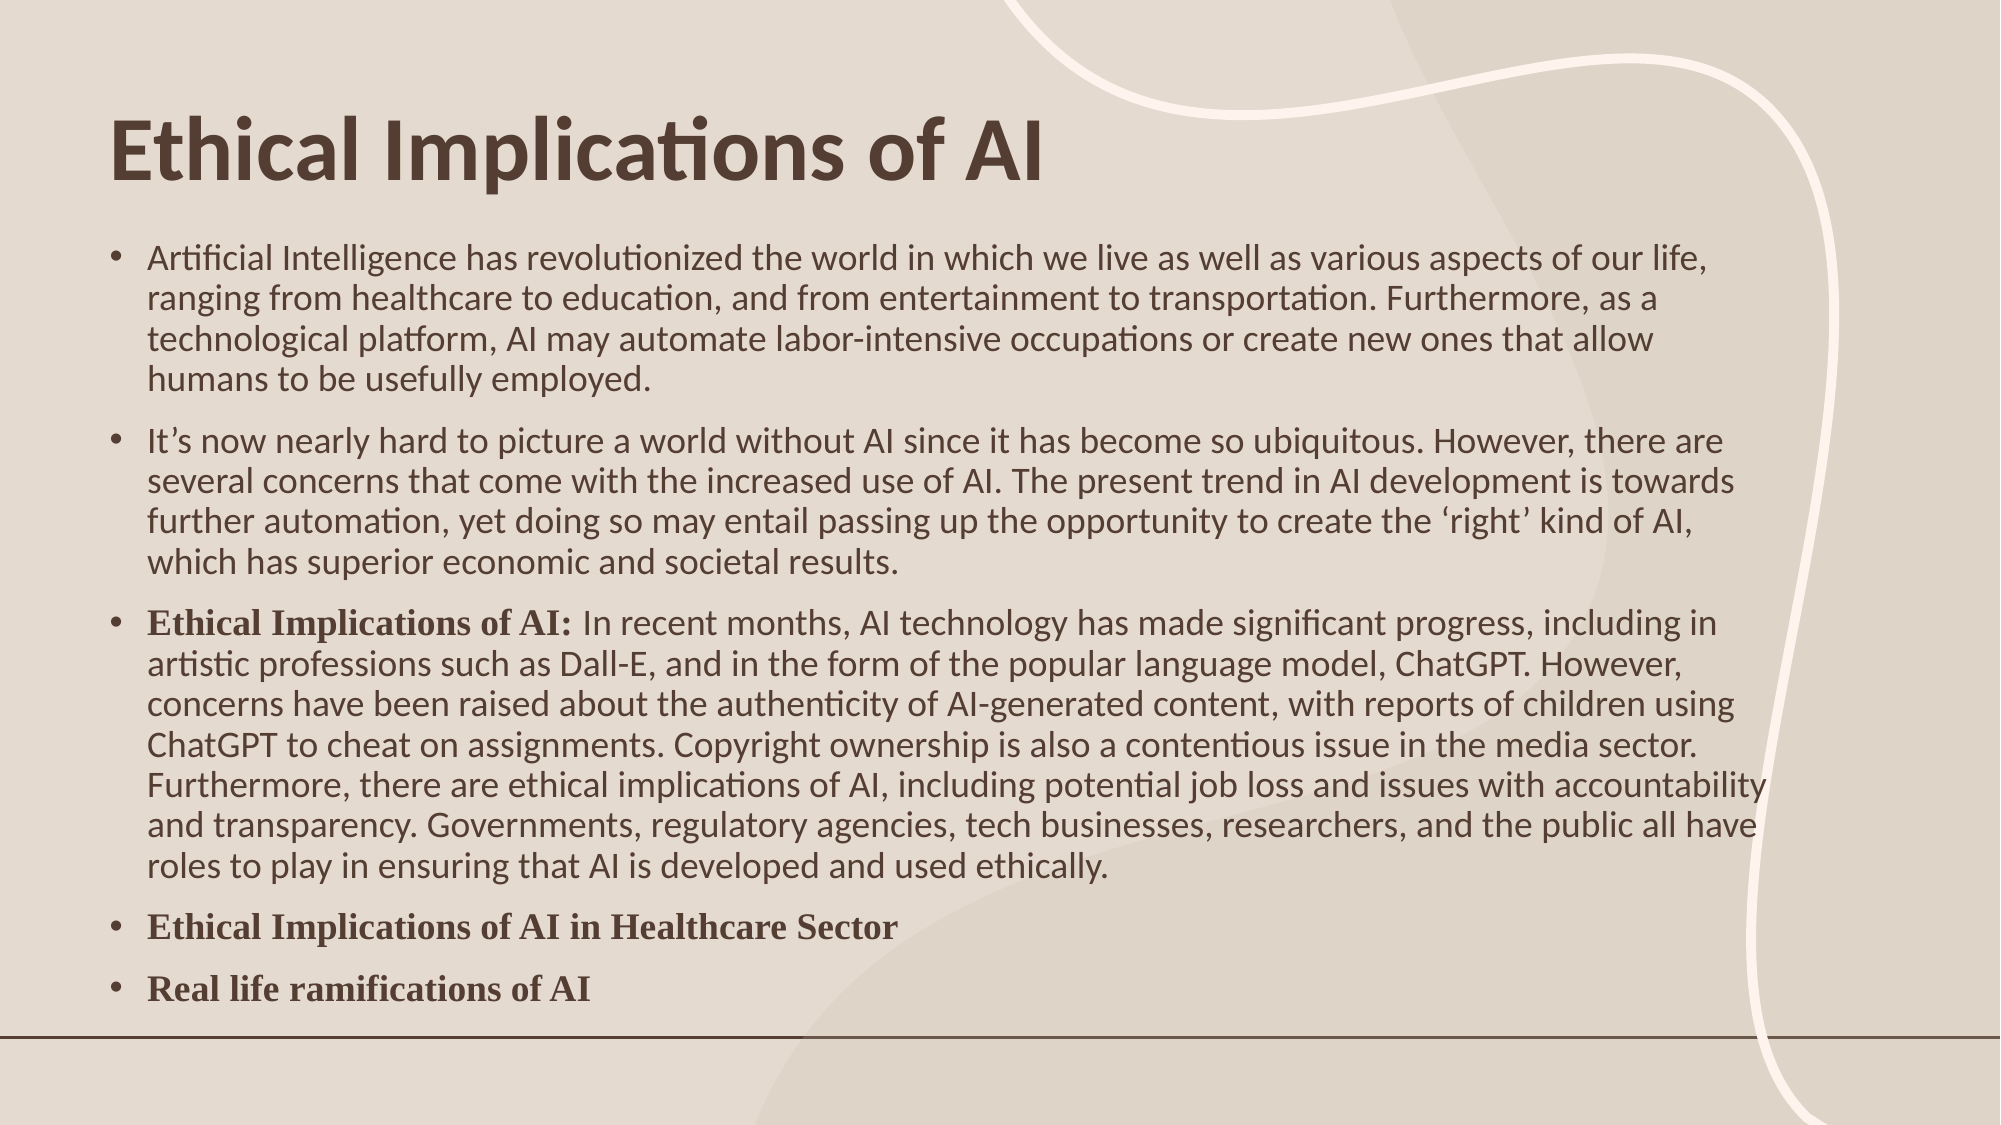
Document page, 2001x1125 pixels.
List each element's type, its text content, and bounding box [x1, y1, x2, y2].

title Ethical Implications of AI [94, 33, 1820, 145]
list Artificial Intelligence has revolutionized the world in which we live as well as various aspects of our life, ranging from healthcare to education, and from entertainment to transportation. Furthermore, as a technological platform, AI may automate labor-intensive occupations or create new ones that allow humans to be usefully employed. It’s now nearly hard to picture a world without AI since it has become so ubiquitous. However, there are several concerns that come with the increased use of AI. The present trend in AI development is towards further automation, yet doing so may entail passing up the opportunity to create the ‘right’ kind of AI, which has superior economic and societal results. Ethical Implications of AI: In recent months, AI technology has made significant progress, including in artistic professions such as Dall-E, and in the form of the popular language model, ChatGPT. However, concerns have been raised about the authenticity of AI-generated content, with reports of children using ChatGPT to cheat on assignments. Copyright ownership is also a contentious issue in the media sector. Furthermore, there are ethical implications of AI, including potential job loss and issues with accountability and transparency. Governments, regulatory agencies, tech businesses, researchers, and the public all have roles to play in ensuring that AI is developed and used ethically. Ethical Implications of AI in Healthcare Sector Real life ramifications of AI [94, 230, 1788, 958]
